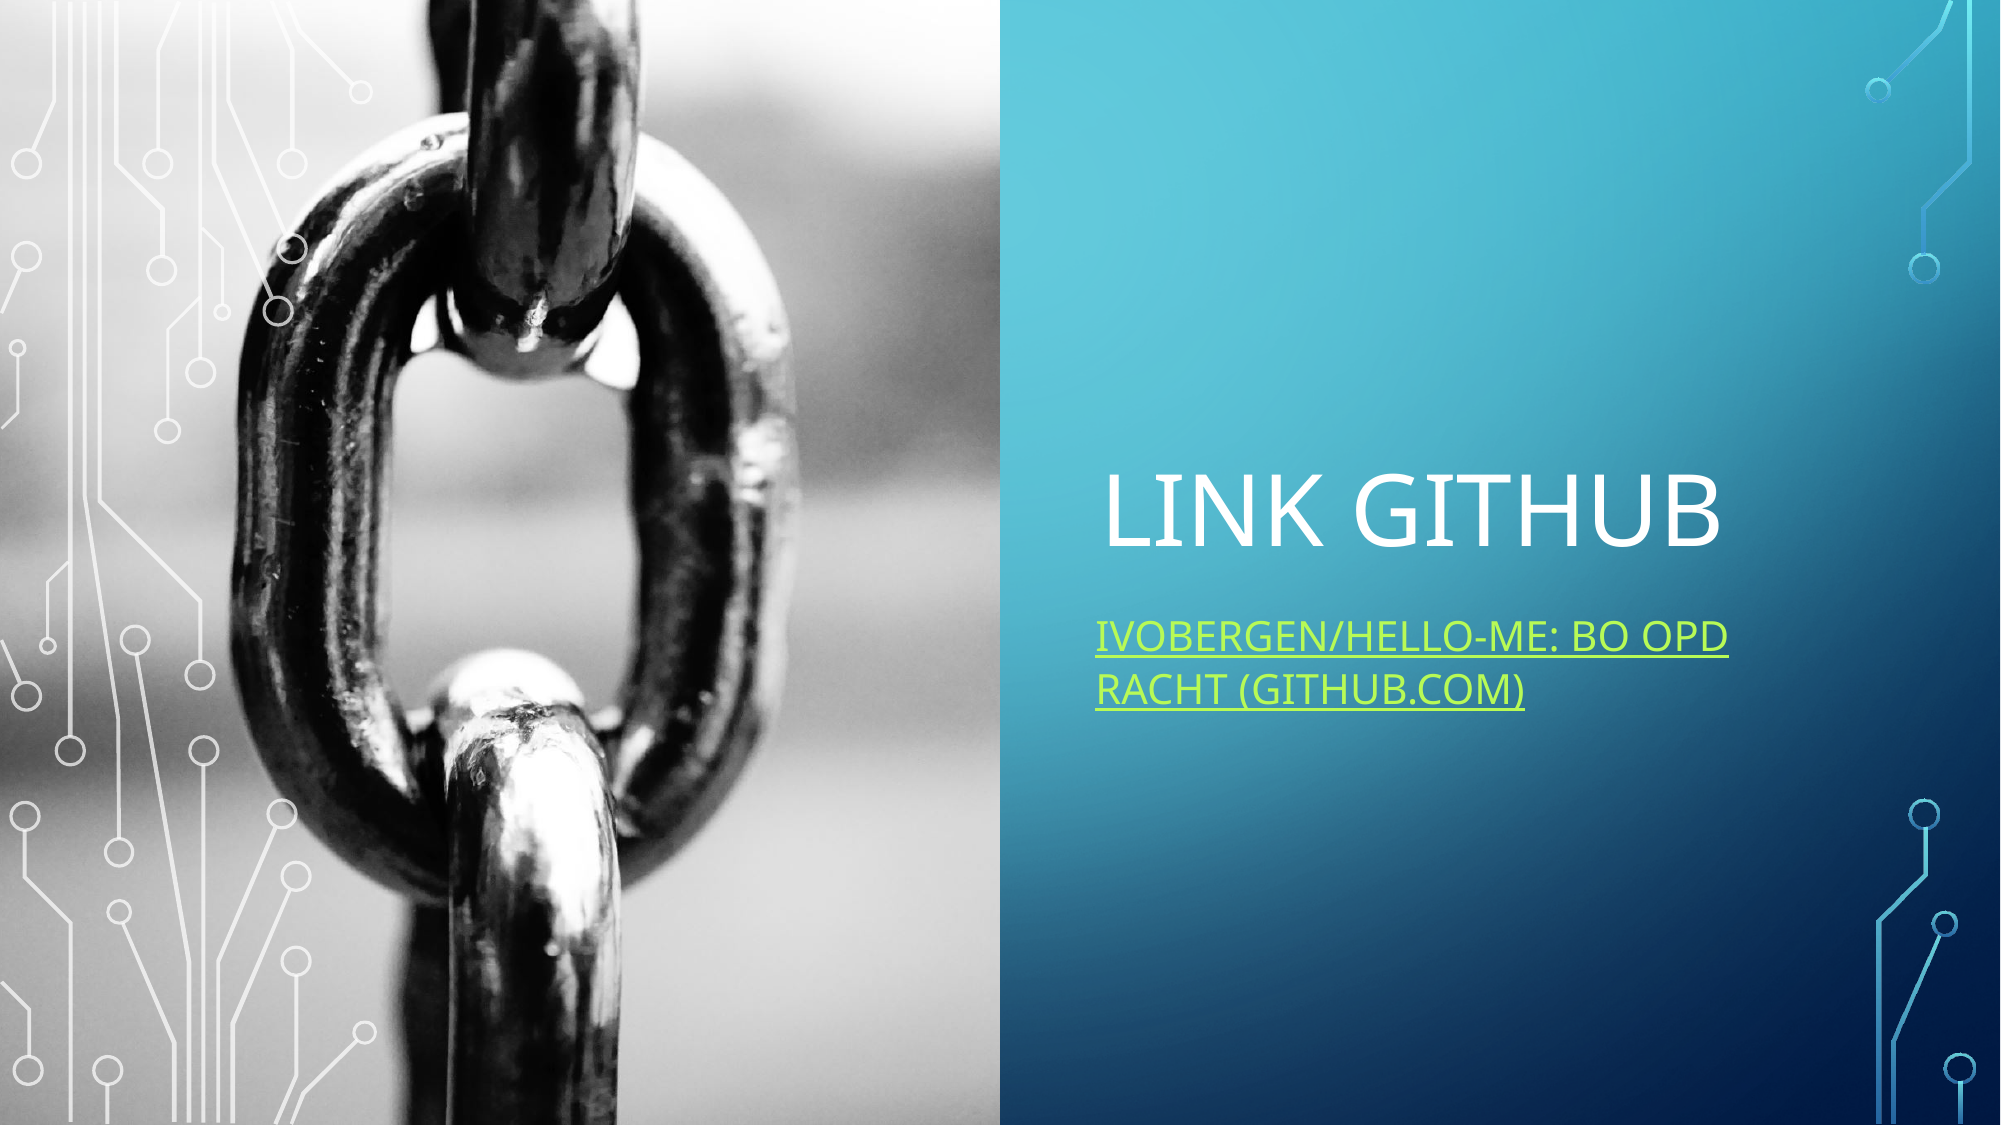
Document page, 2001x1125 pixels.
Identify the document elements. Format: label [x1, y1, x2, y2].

text_box [1863, 0, 1976, 1124]
picture [379, 0, 1001, 1125]
text_box [0, 0, 379, 1125]
text_box [1001, 0, 2000, 1125]
